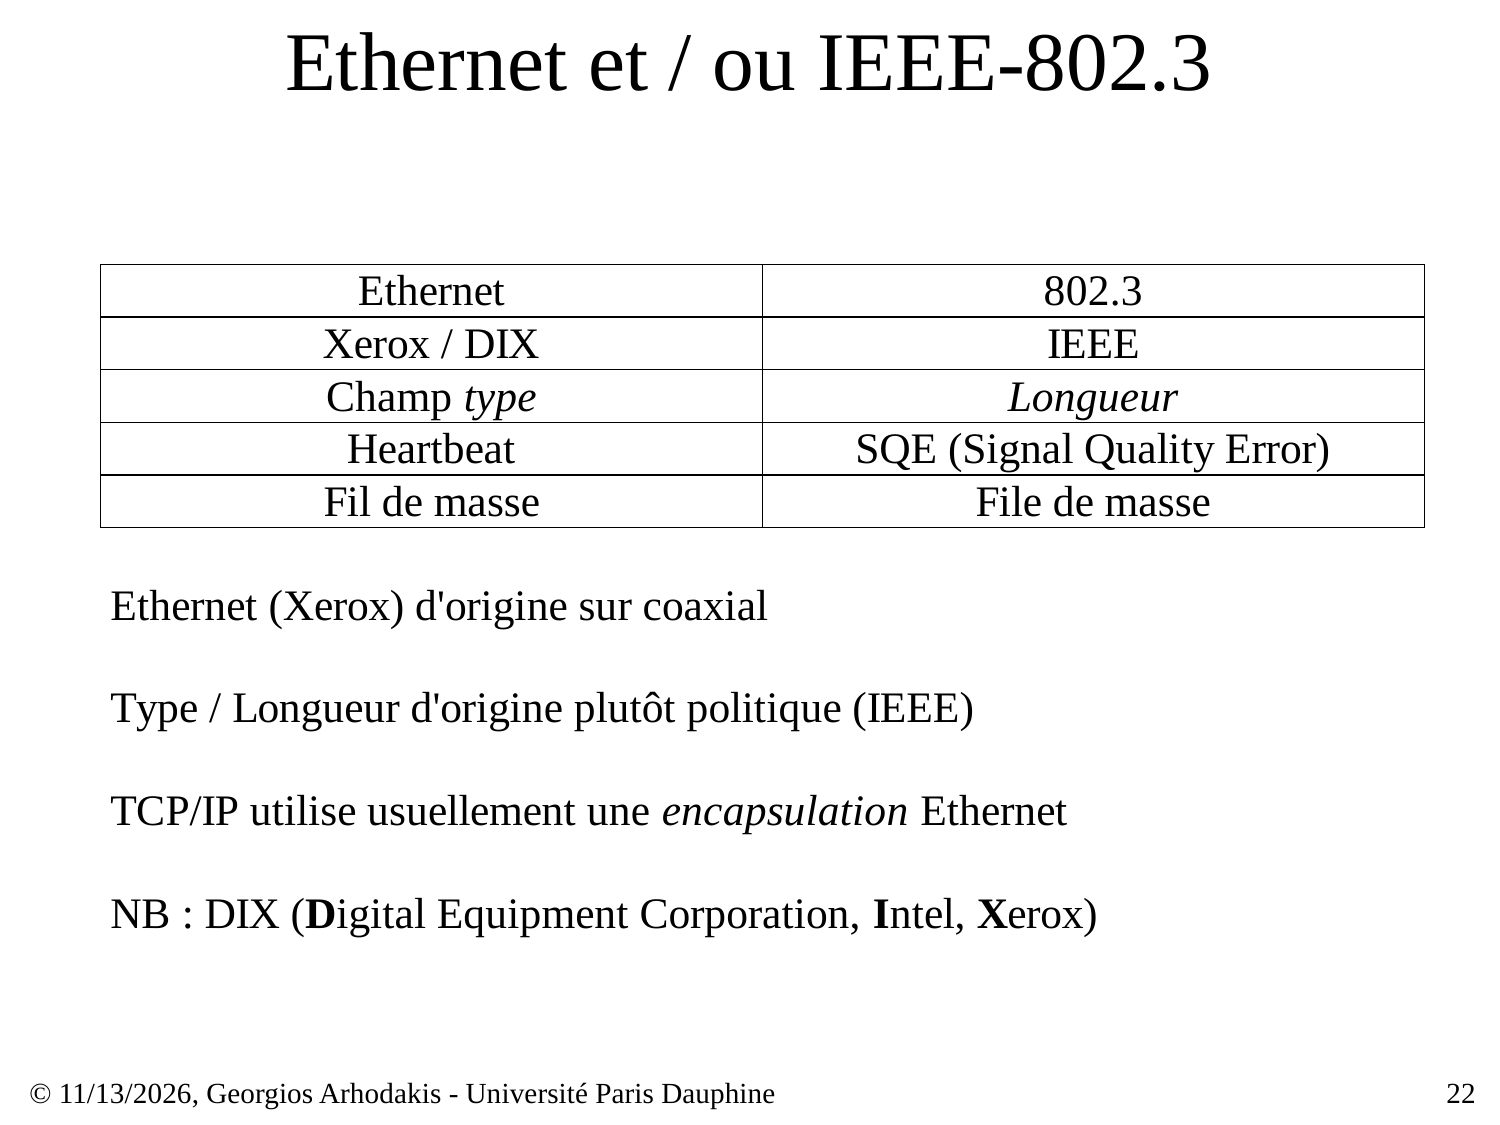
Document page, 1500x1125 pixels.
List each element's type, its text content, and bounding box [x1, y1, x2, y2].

footer Georgios Arhodakis - Université Paris Dauphine [206, 1074, 1093, 1110]
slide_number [29, 1074, 206, 1110]
slide_number 22 [1328, 1074, 1476, 1110]
title Ethernet et / ou IEEE-802.3 [111, 0, 1387, 159]
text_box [99, 212, 1426, 940]
